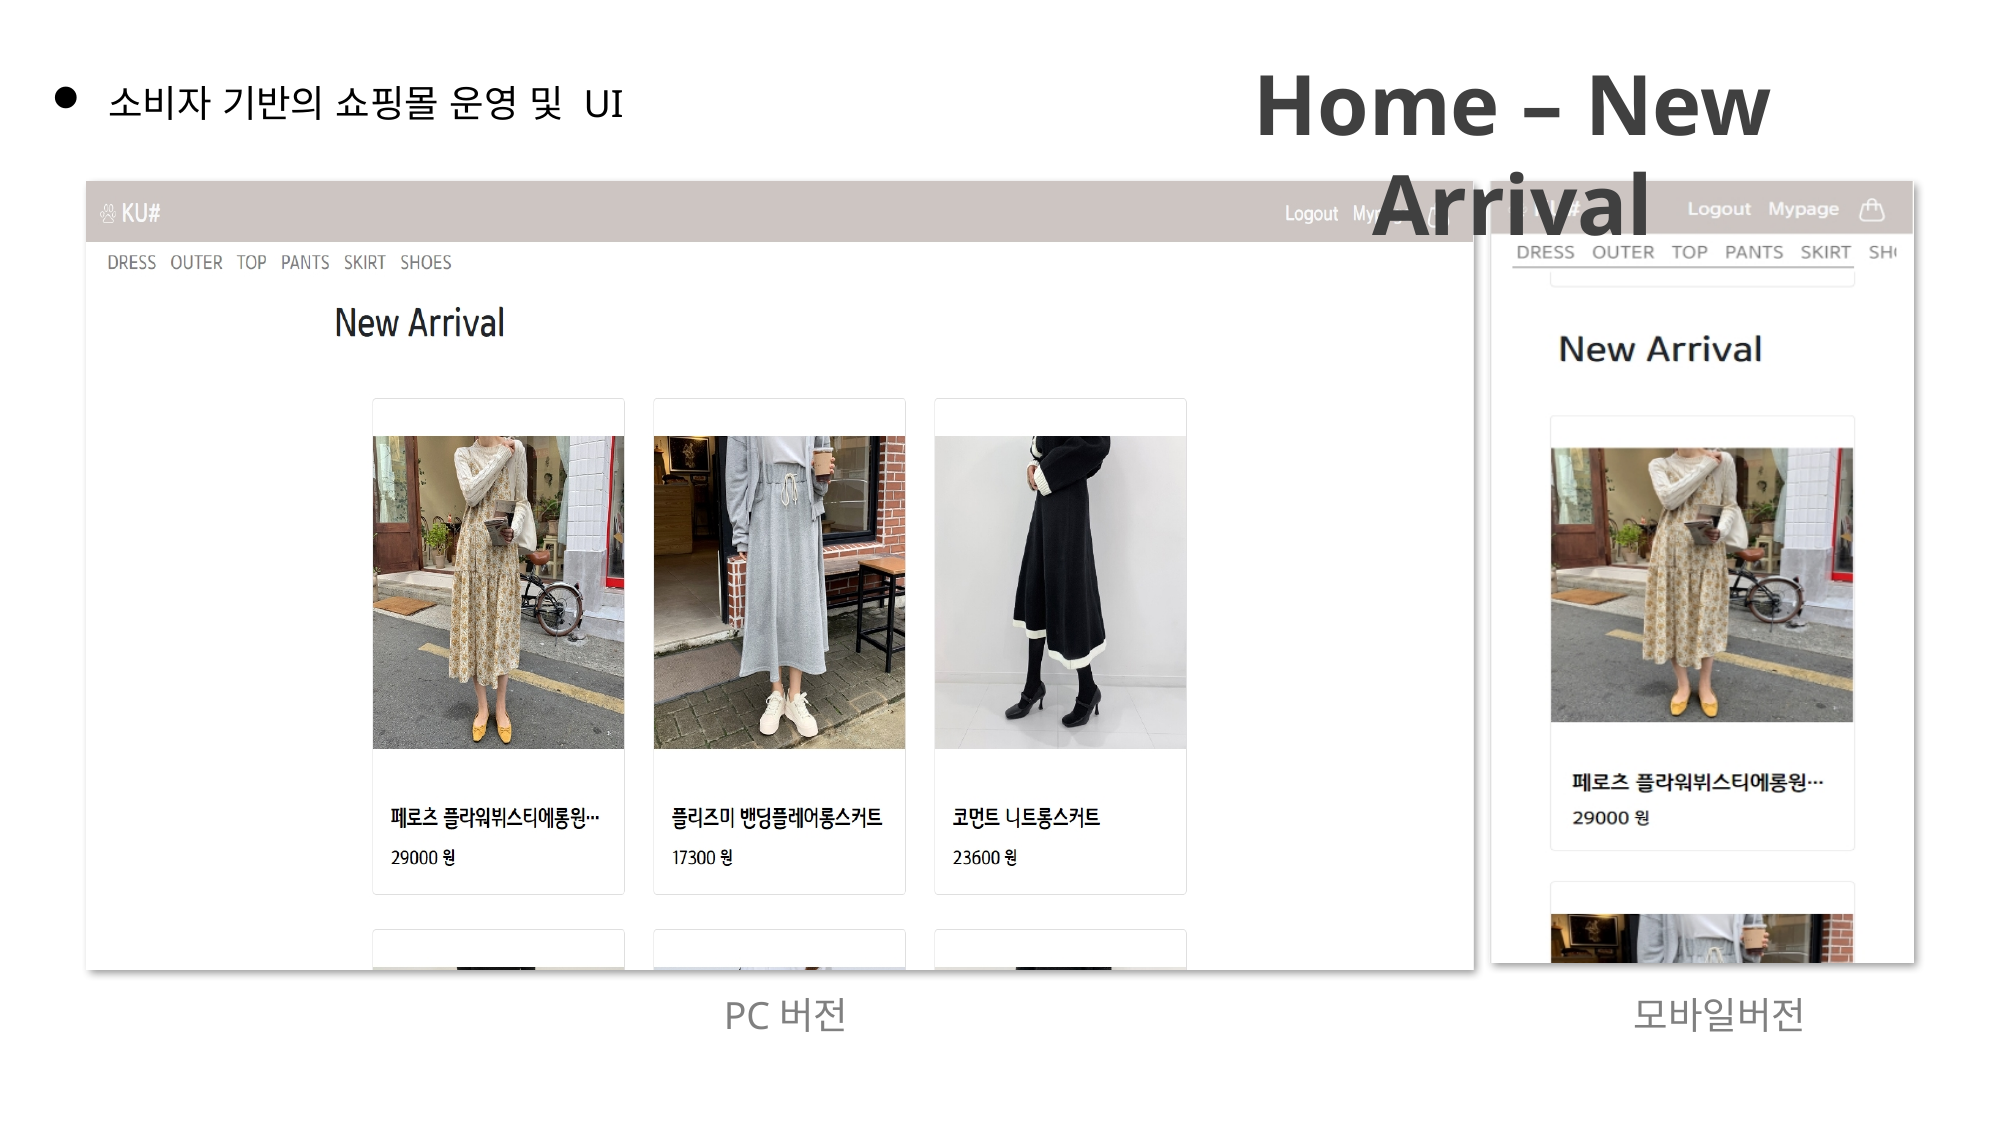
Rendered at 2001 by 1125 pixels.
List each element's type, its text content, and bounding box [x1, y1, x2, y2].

text_box 소비자 기반의 쇼핑몰 운영 및 UI [37, 72, 649, 133]
text_box Home – New Arrival [1088, 44, 1937, 260]
picture [86, 181, 1474, 971]
text_box PC버전 [708, 984, 863, 1045]
text_box 모바일버전 [1619, 984, 1822, 1045]
picture [1489, 181, 1914, 963]
